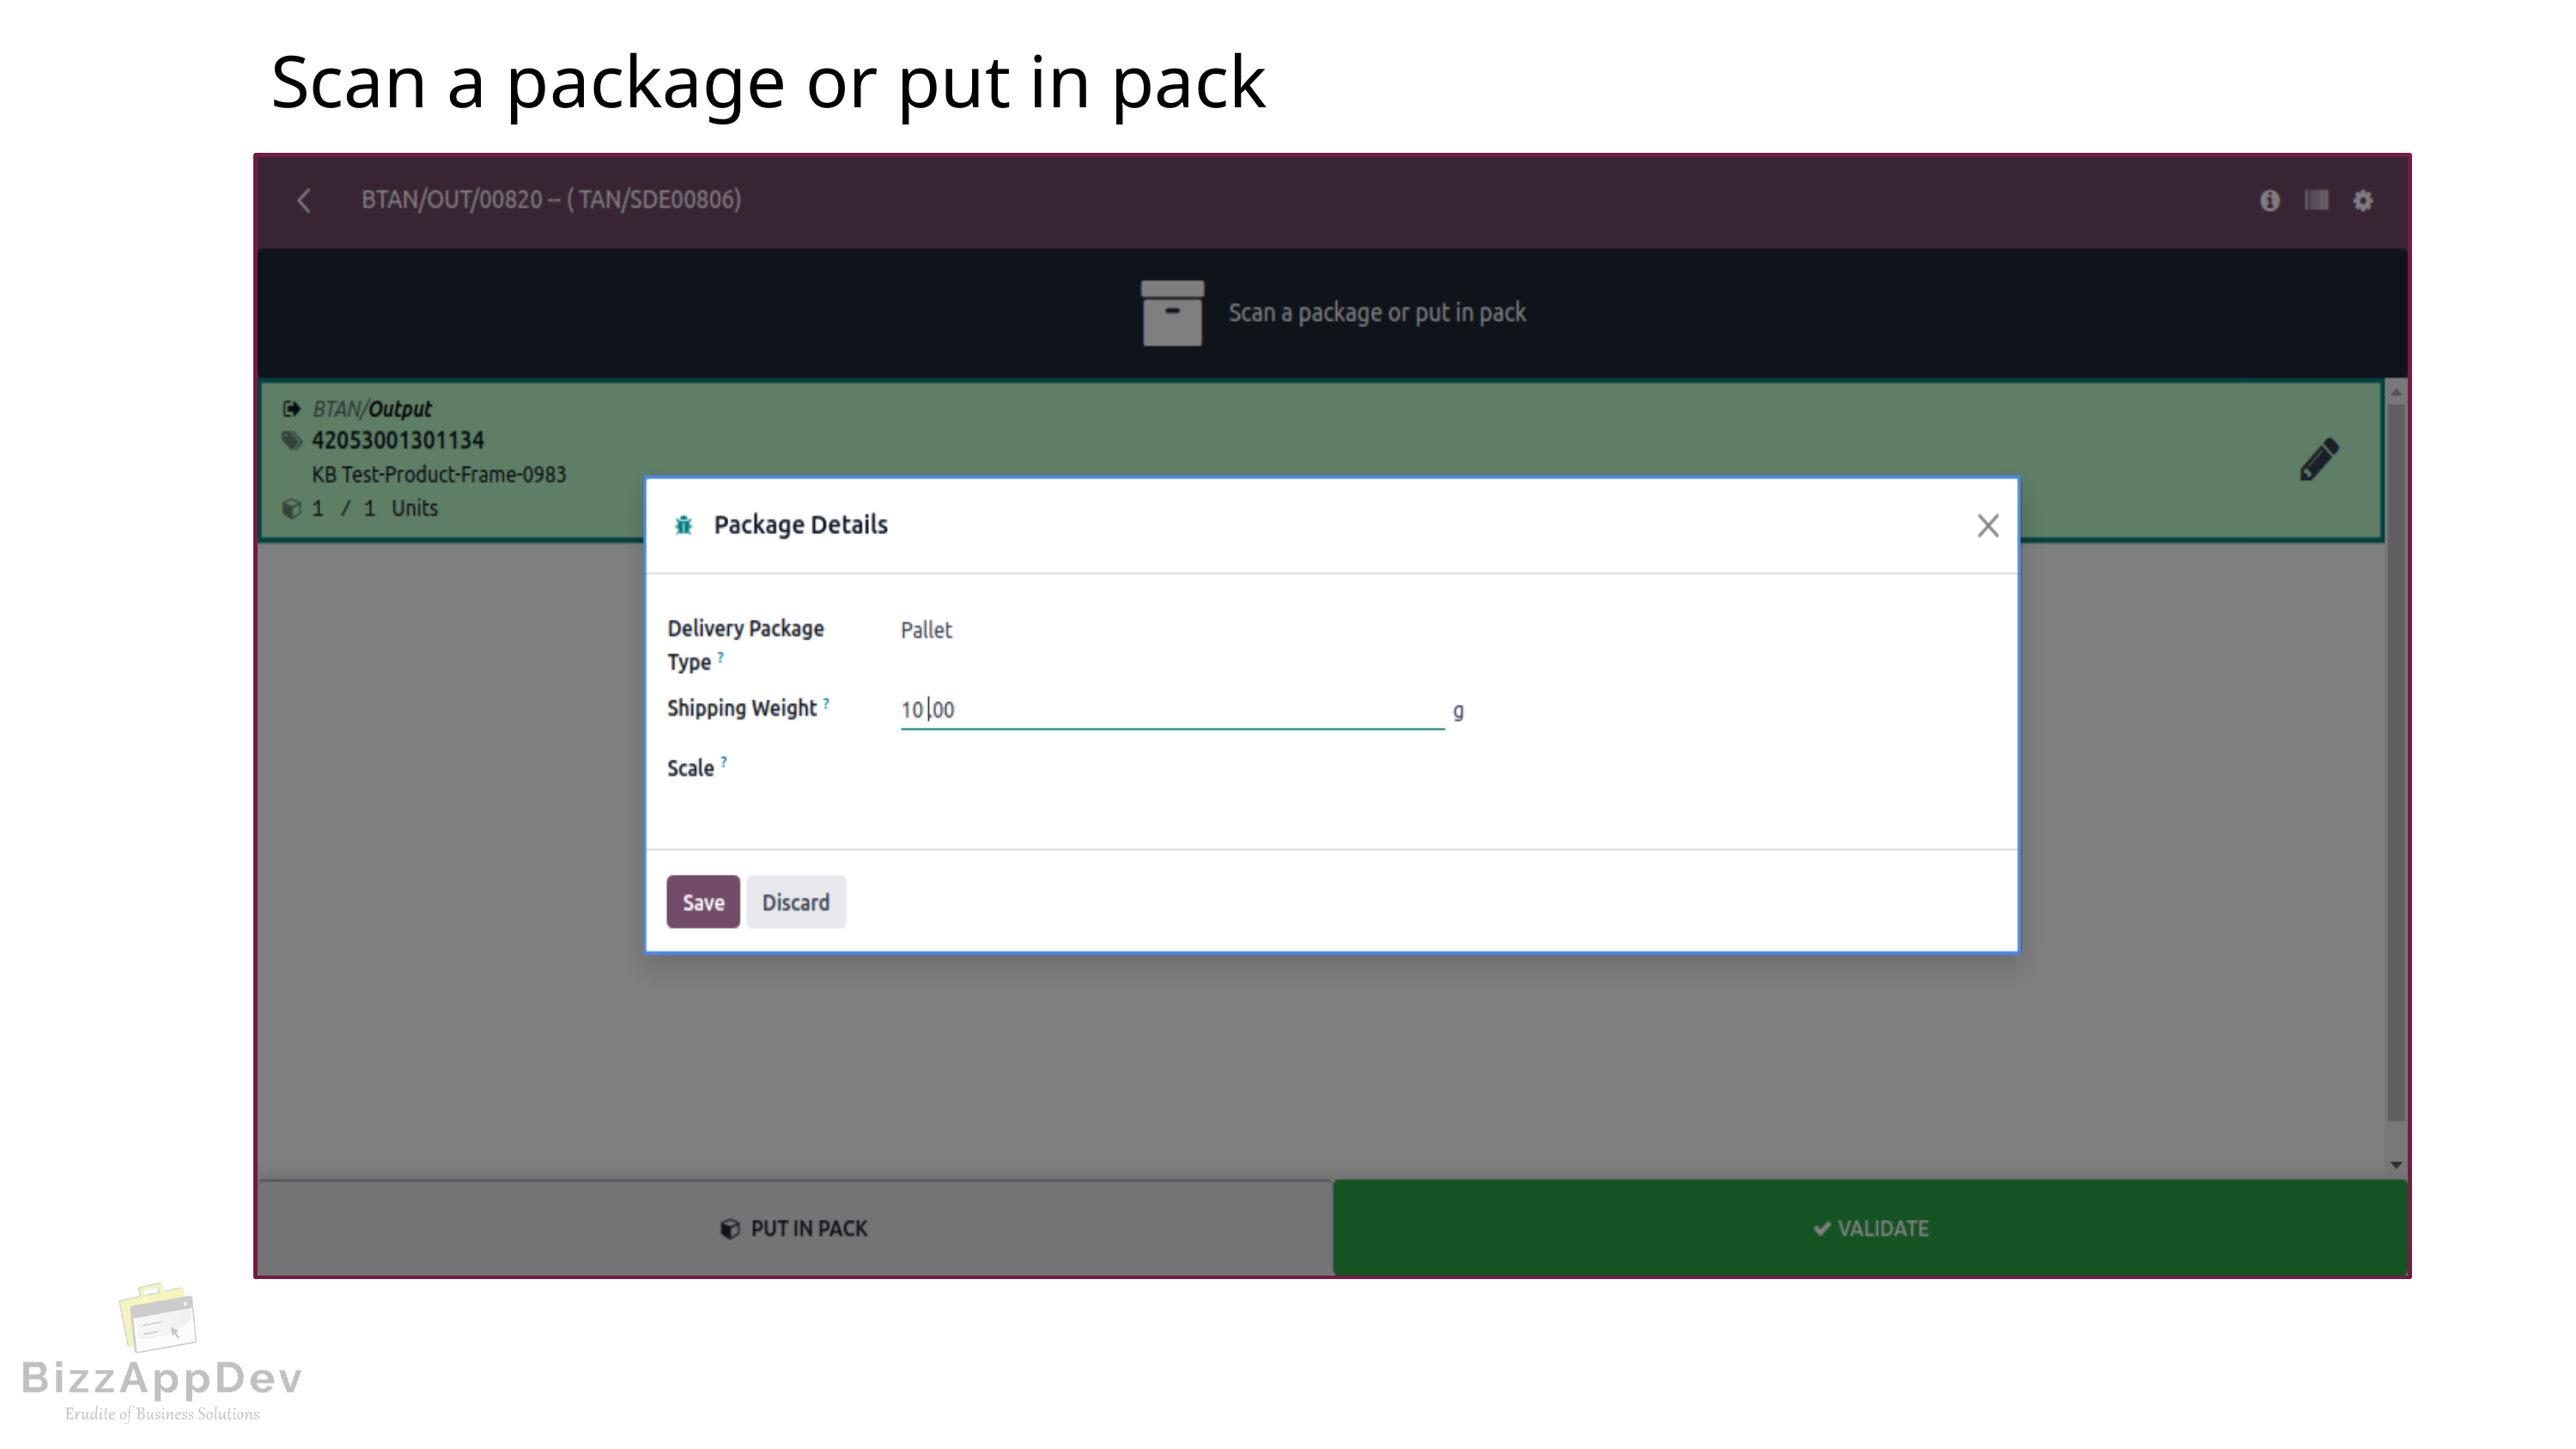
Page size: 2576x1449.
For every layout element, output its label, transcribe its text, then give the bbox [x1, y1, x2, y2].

picture [21, 156, 2409, 1441]
text_box Scan a package or put in pack [257, 22, 1410, 135]
